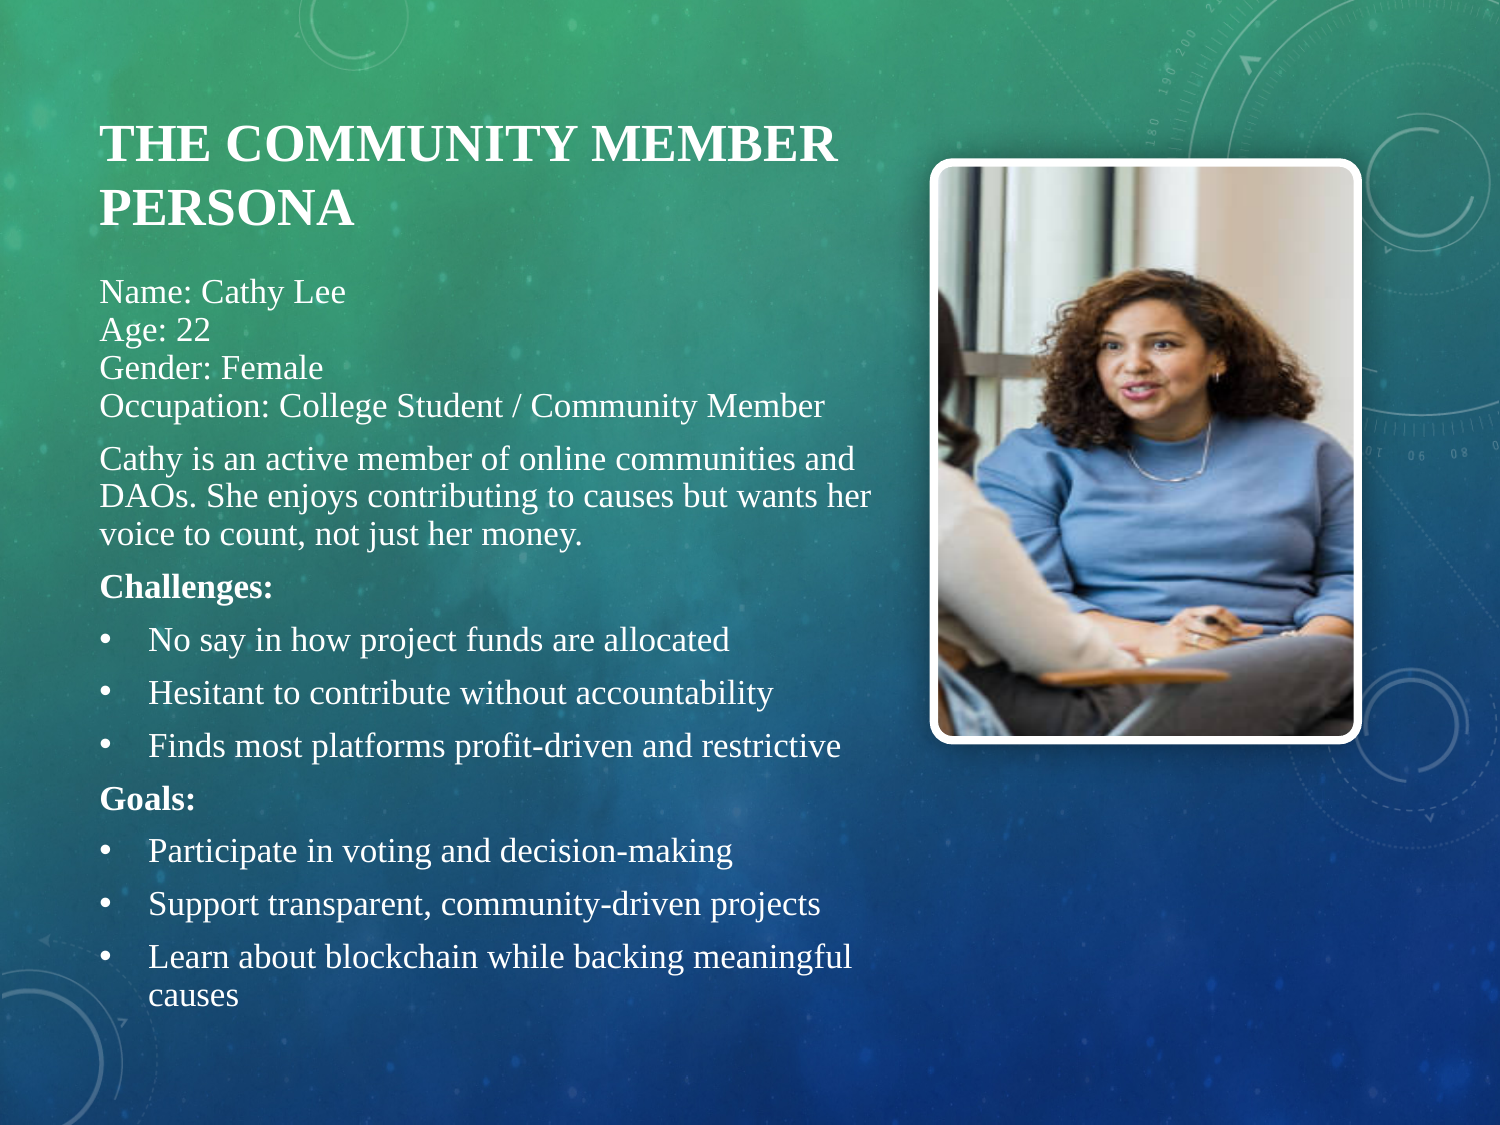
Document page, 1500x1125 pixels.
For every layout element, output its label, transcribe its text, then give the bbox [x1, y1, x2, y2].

list Name: Cathy Lee Age: 22 Gender: Female Occupation: College Student / Community Member Cathy is an active member of online communities and DAOs. She enjoys contributing to causes but wants her voice to count, not just her money. Challenges: No say in how project funds are allocated Hesitant to contribute without accountability Finds most platforms profit-driven and restrictive Goals: Participate in voting and decision-making Support transparent, community-driven projects Learn about blockchain while backing meaningful causes [84, 266, 888, 1025]
picture [0, 0, 1500, 1125]
title The Community Member Persona [84, 99, 858, 244]
